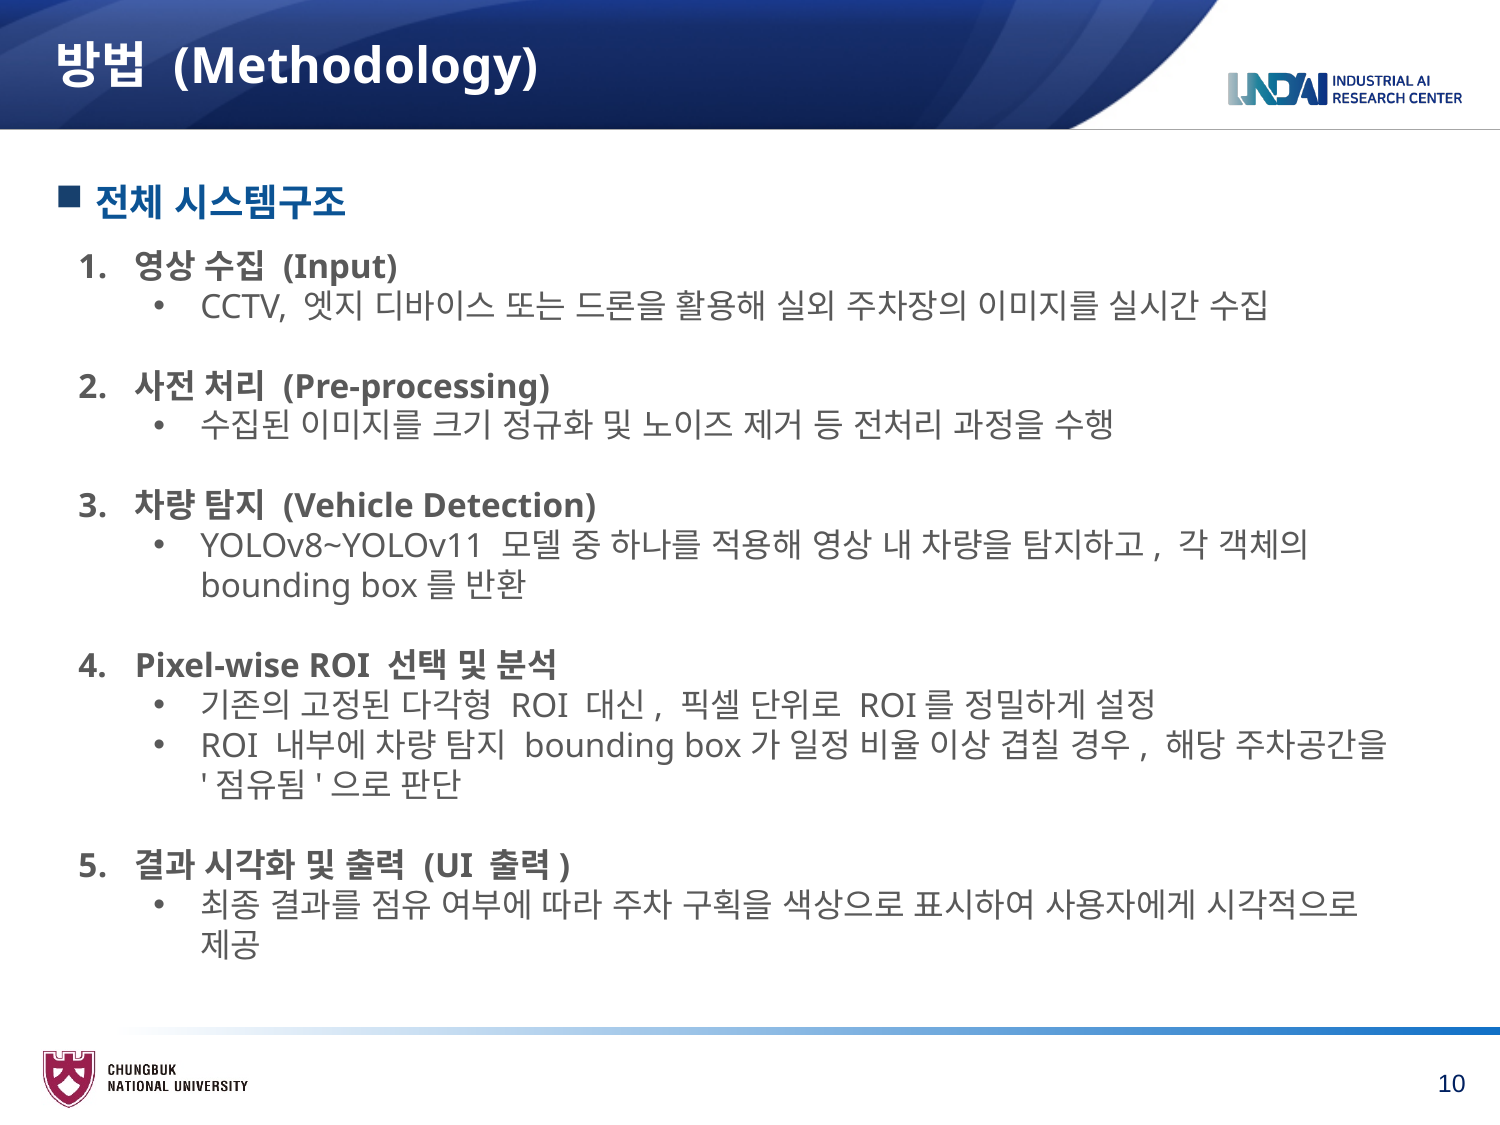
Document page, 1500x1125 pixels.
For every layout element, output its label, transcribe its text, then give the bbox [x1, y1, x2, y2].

picture [0, 0, 1500, 129]
text_box 전체 시스템구조 [55, 165, 807, 224]
picture [41, 1049, 249, 1109]
title 방법 (Methodology) [55, 10, 1375, 116]
text_box 영상 수집 (Input) CCTV, 엣지 디바이스 또는 드론을 활용해 실외 주차장의 이미지를 실시간 수집 사전 처리 (Pre-processing) 수집된 이미지를 크기 정규화 및 노이즈 제거 등 전처리 과정을 수행 차량 탐지 (Vehicle Detection) YOLOv8~YOLOv11 모델 중 하나를 적용해 영상 내 차량을 탐지하고, 각 객체의 bounding box를 반환 Pixel-wise ROI 선택 및 분석 기존의 고정된 다각형 ROI 대신, 픽셀 단위로 ROI를 정밀하게 설정 ROI 내부에 차량 탐지 bounding box가 일정 비율 이상 겹칠 경우, 해당 주차공간을 '점유됨'으로 판단 결과 시각화 및 출력 (UI 출력) 최종 결과를 점유 여부에 따라 주차 구획을 색상으로 표시하여 사용자에게 시각적으로 제공 [63, 237, 1437, 971]
